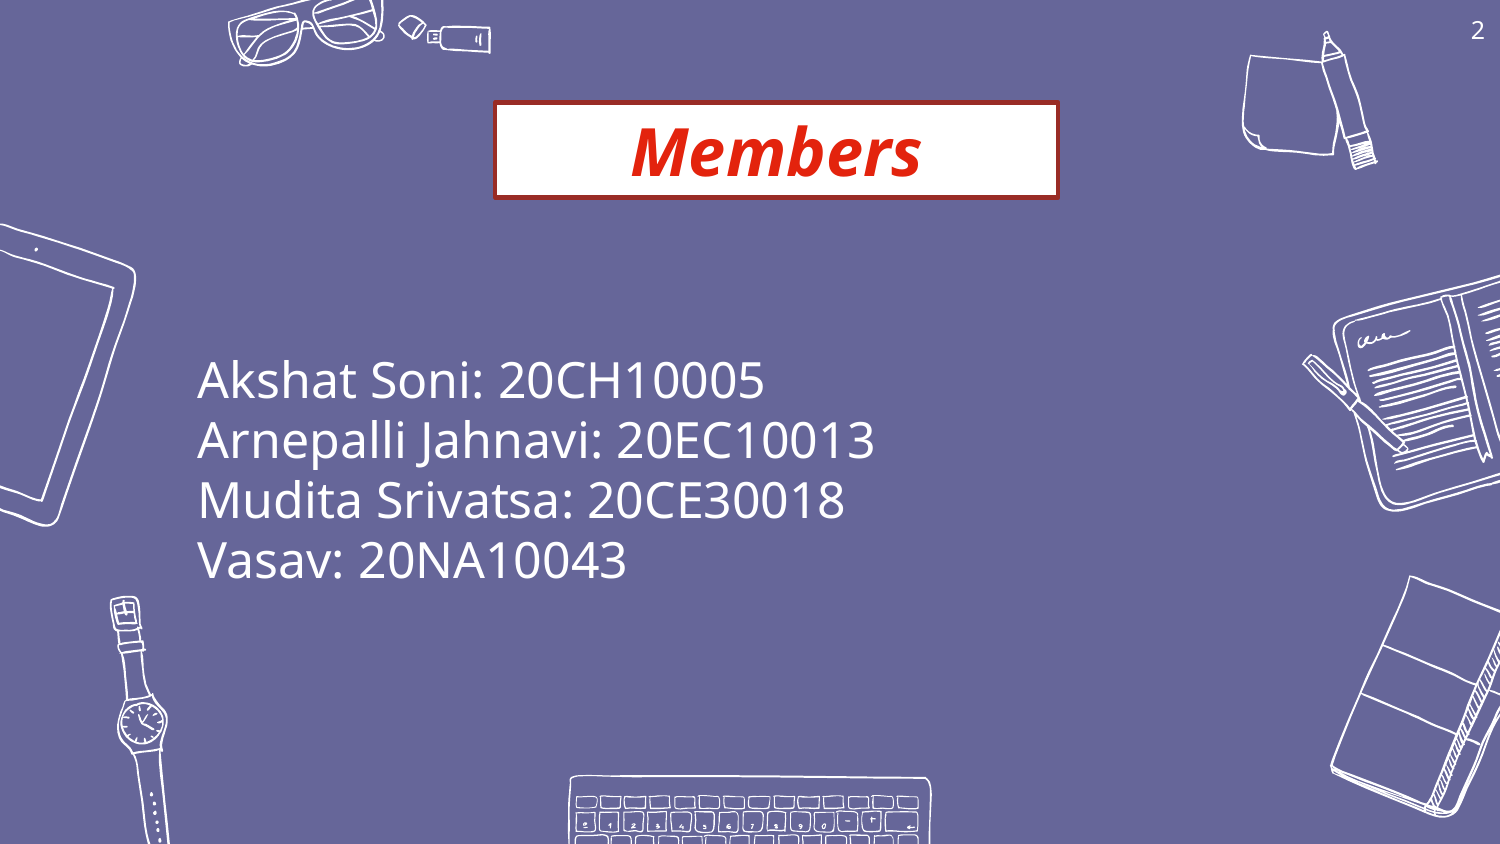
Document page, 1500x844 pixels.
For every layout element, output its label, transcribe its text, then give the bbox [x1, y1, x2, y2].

text_box Members [493, 100, 1060, 200]
slide_number 2 [1435, 0, 1500, 53]
text_box Akshat Soni: 20CH10005 Arnepalli Jahnavi: 20EC10013 Mudita Srivatsa: 20CE30018 Vasav: 20NA10043 [182, 341, 1500, 842]
